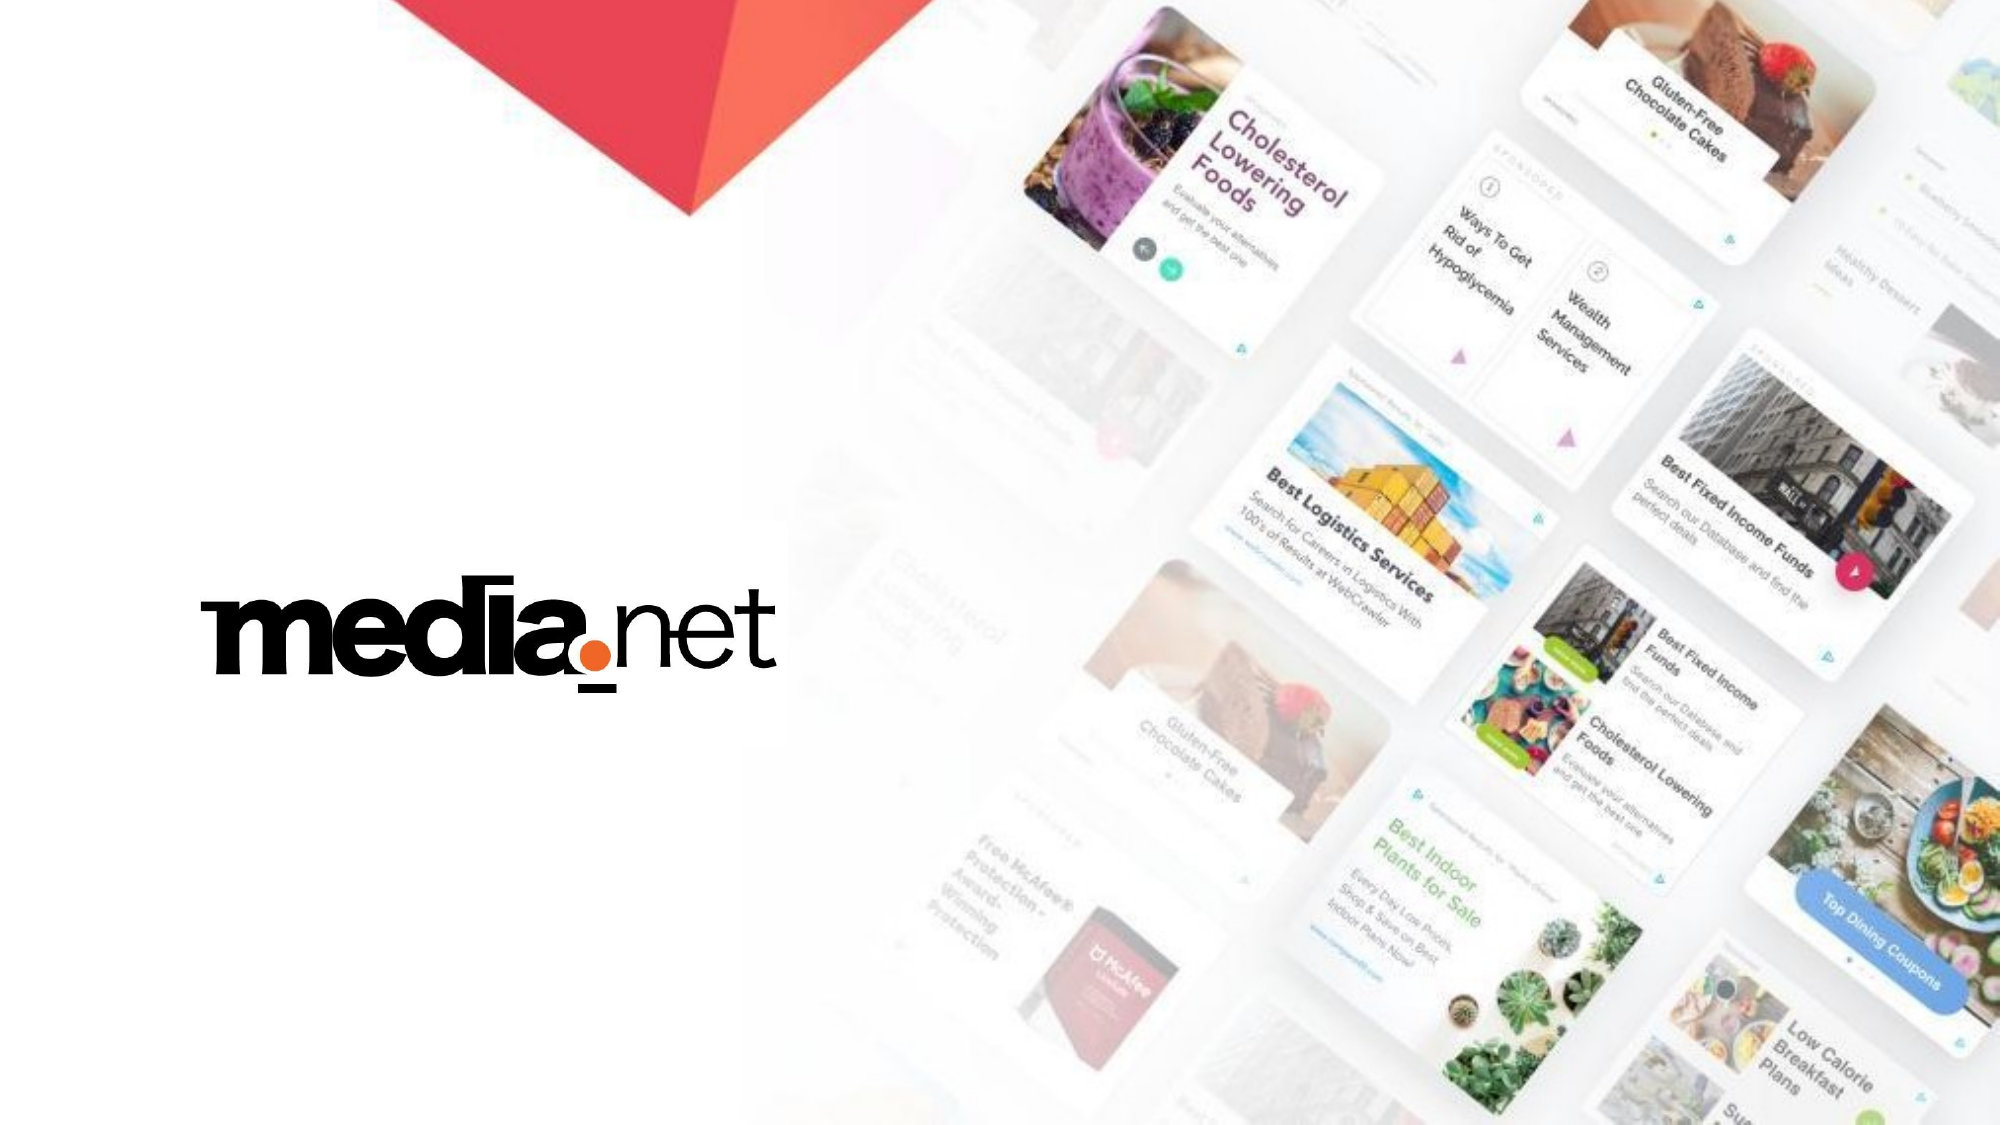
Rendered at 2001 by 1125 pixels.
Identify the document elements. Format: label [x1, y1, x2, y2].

text_box [188, 0, 2000, 1125]
